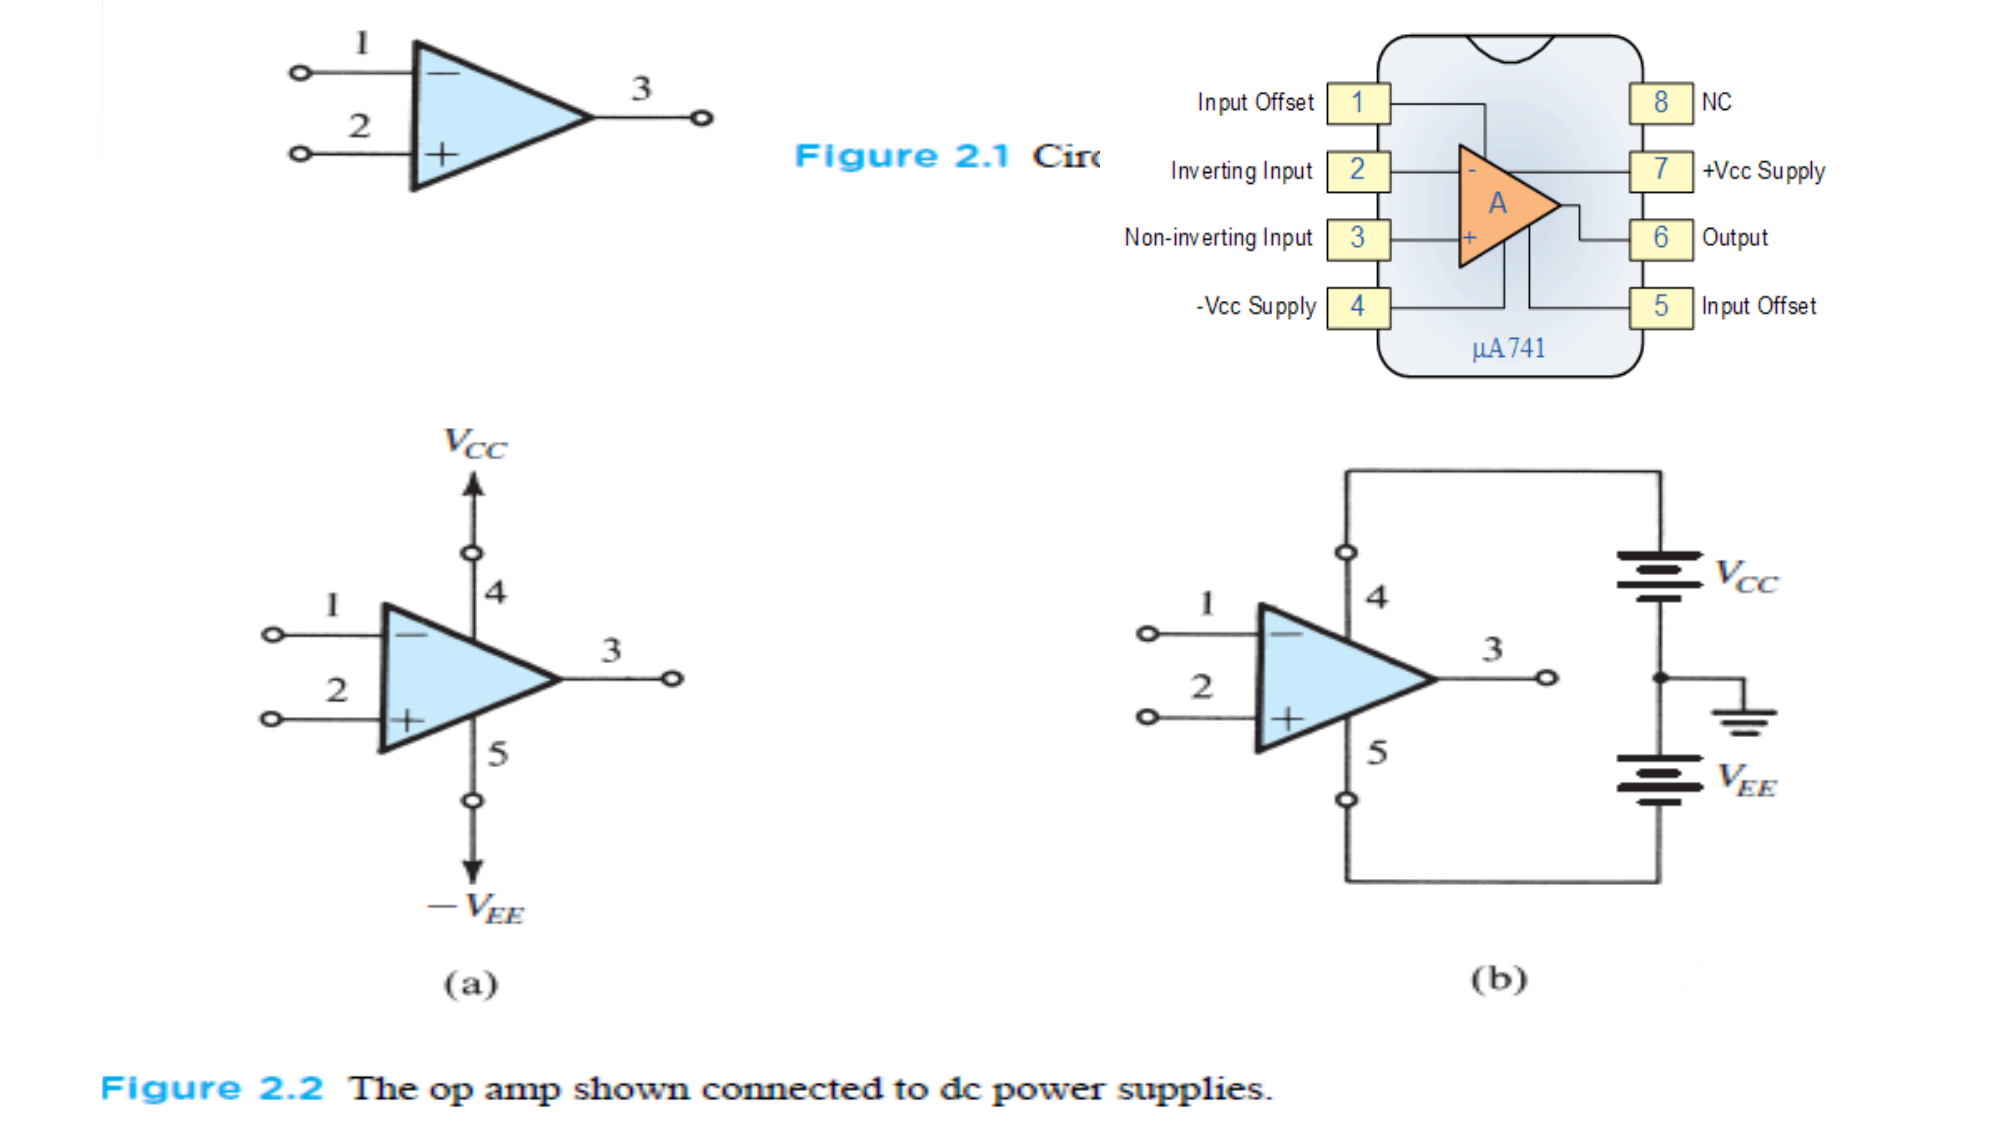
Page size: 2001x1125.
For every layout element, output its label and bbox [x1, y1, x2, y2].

picture [102, 0, 1846, 1118]
